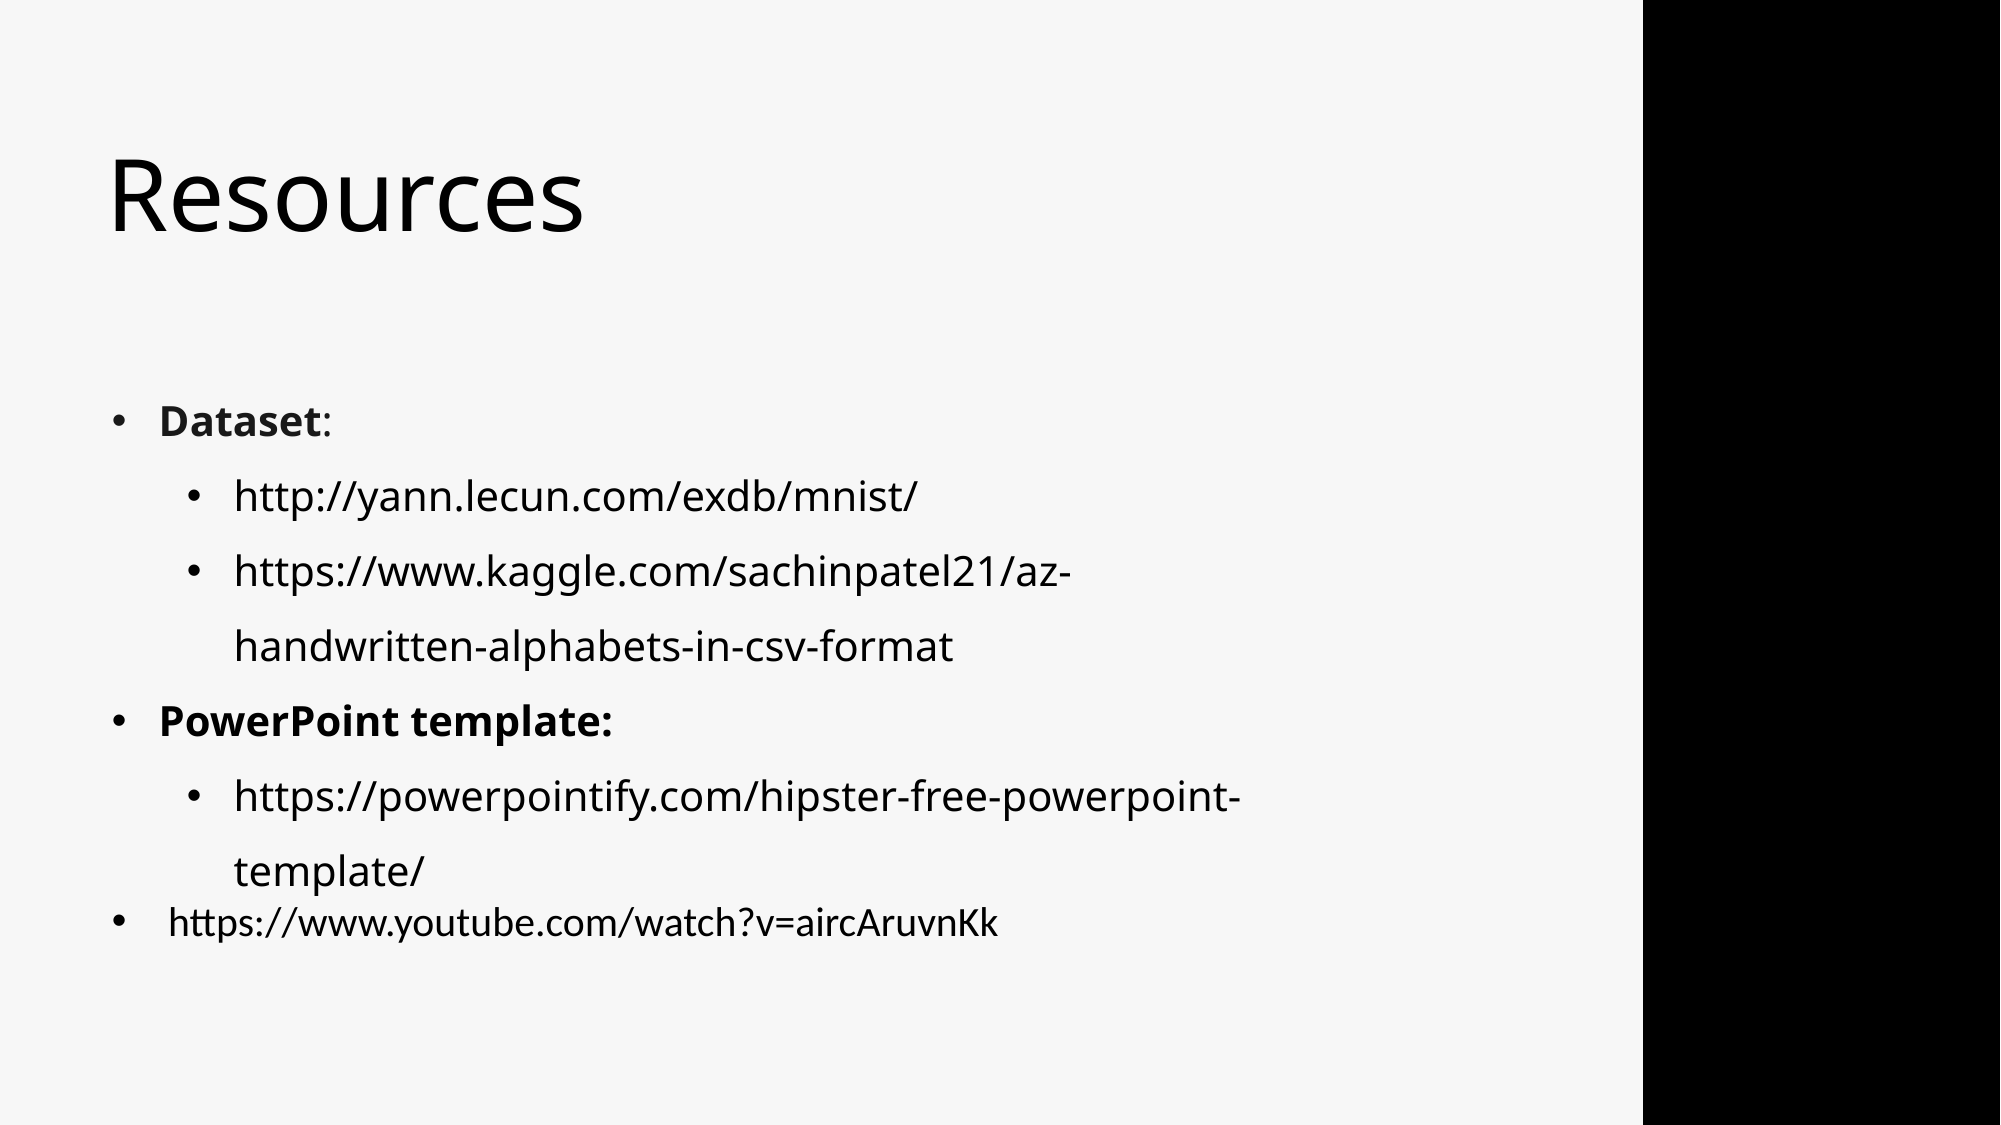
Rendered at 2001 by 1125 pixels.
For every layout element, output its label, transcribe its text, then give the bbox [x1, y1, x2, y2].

text_box [1642, 0, 2000, 1125]
text_box Resources [91, 124, 602, 260]
text_box Dataset: http://yann.lecun.com/exdb/mnist/ https://www.kaggle.com/sachinpatel21/az-handwritten-alphabets-in-csv-format PowerPoint template: https://powerpointify.com/hipster-free-powerpoint-template/ https://www.youtube.com/watch?v=aircAruvnKk [97, 362, 1333, 1003]
